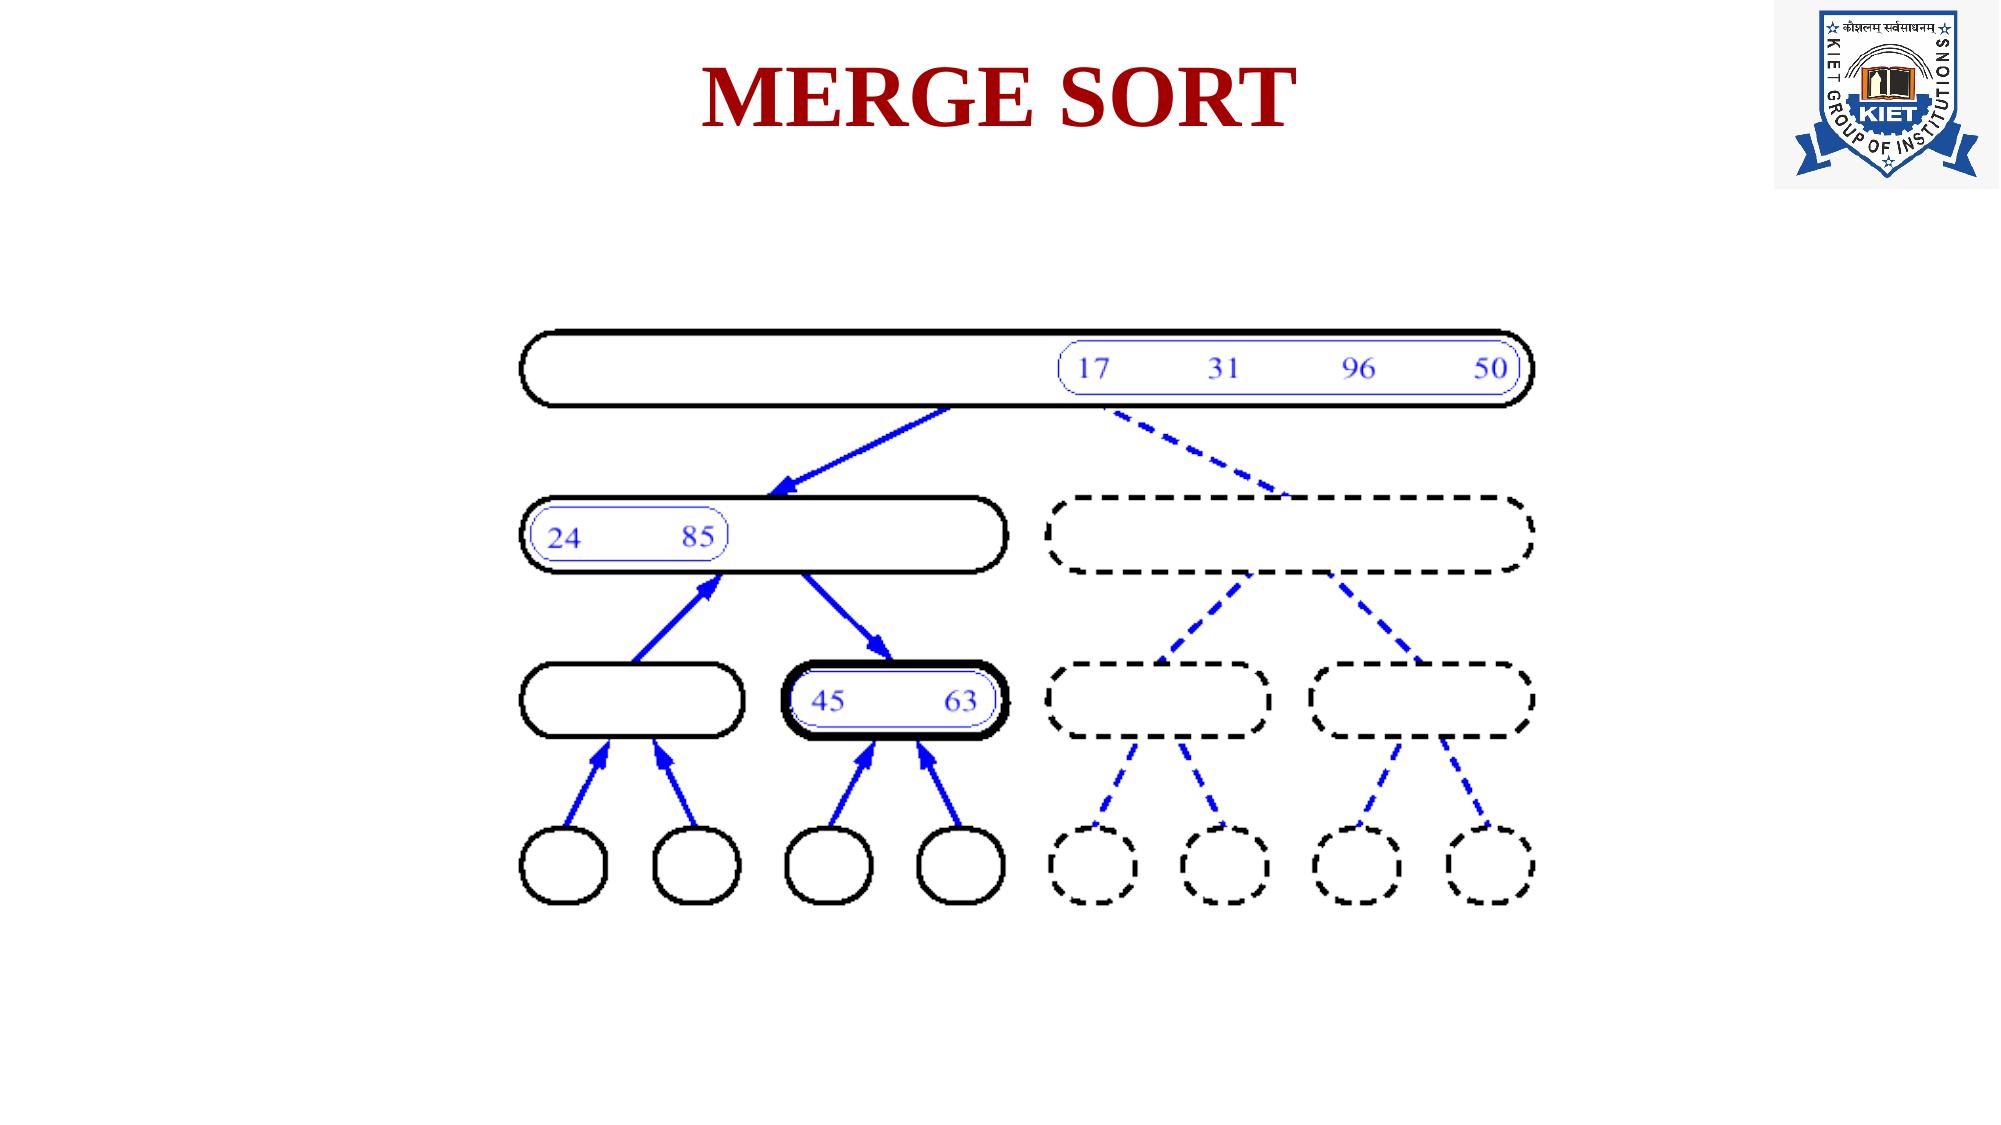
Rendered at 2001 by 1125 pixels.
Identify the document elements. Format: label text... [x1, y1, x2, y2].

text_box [515, 325, 1538, 910]
text_box MERGE SORT [281, 30, 1719, 152]
picture [1774, 0, 1999, 189]
